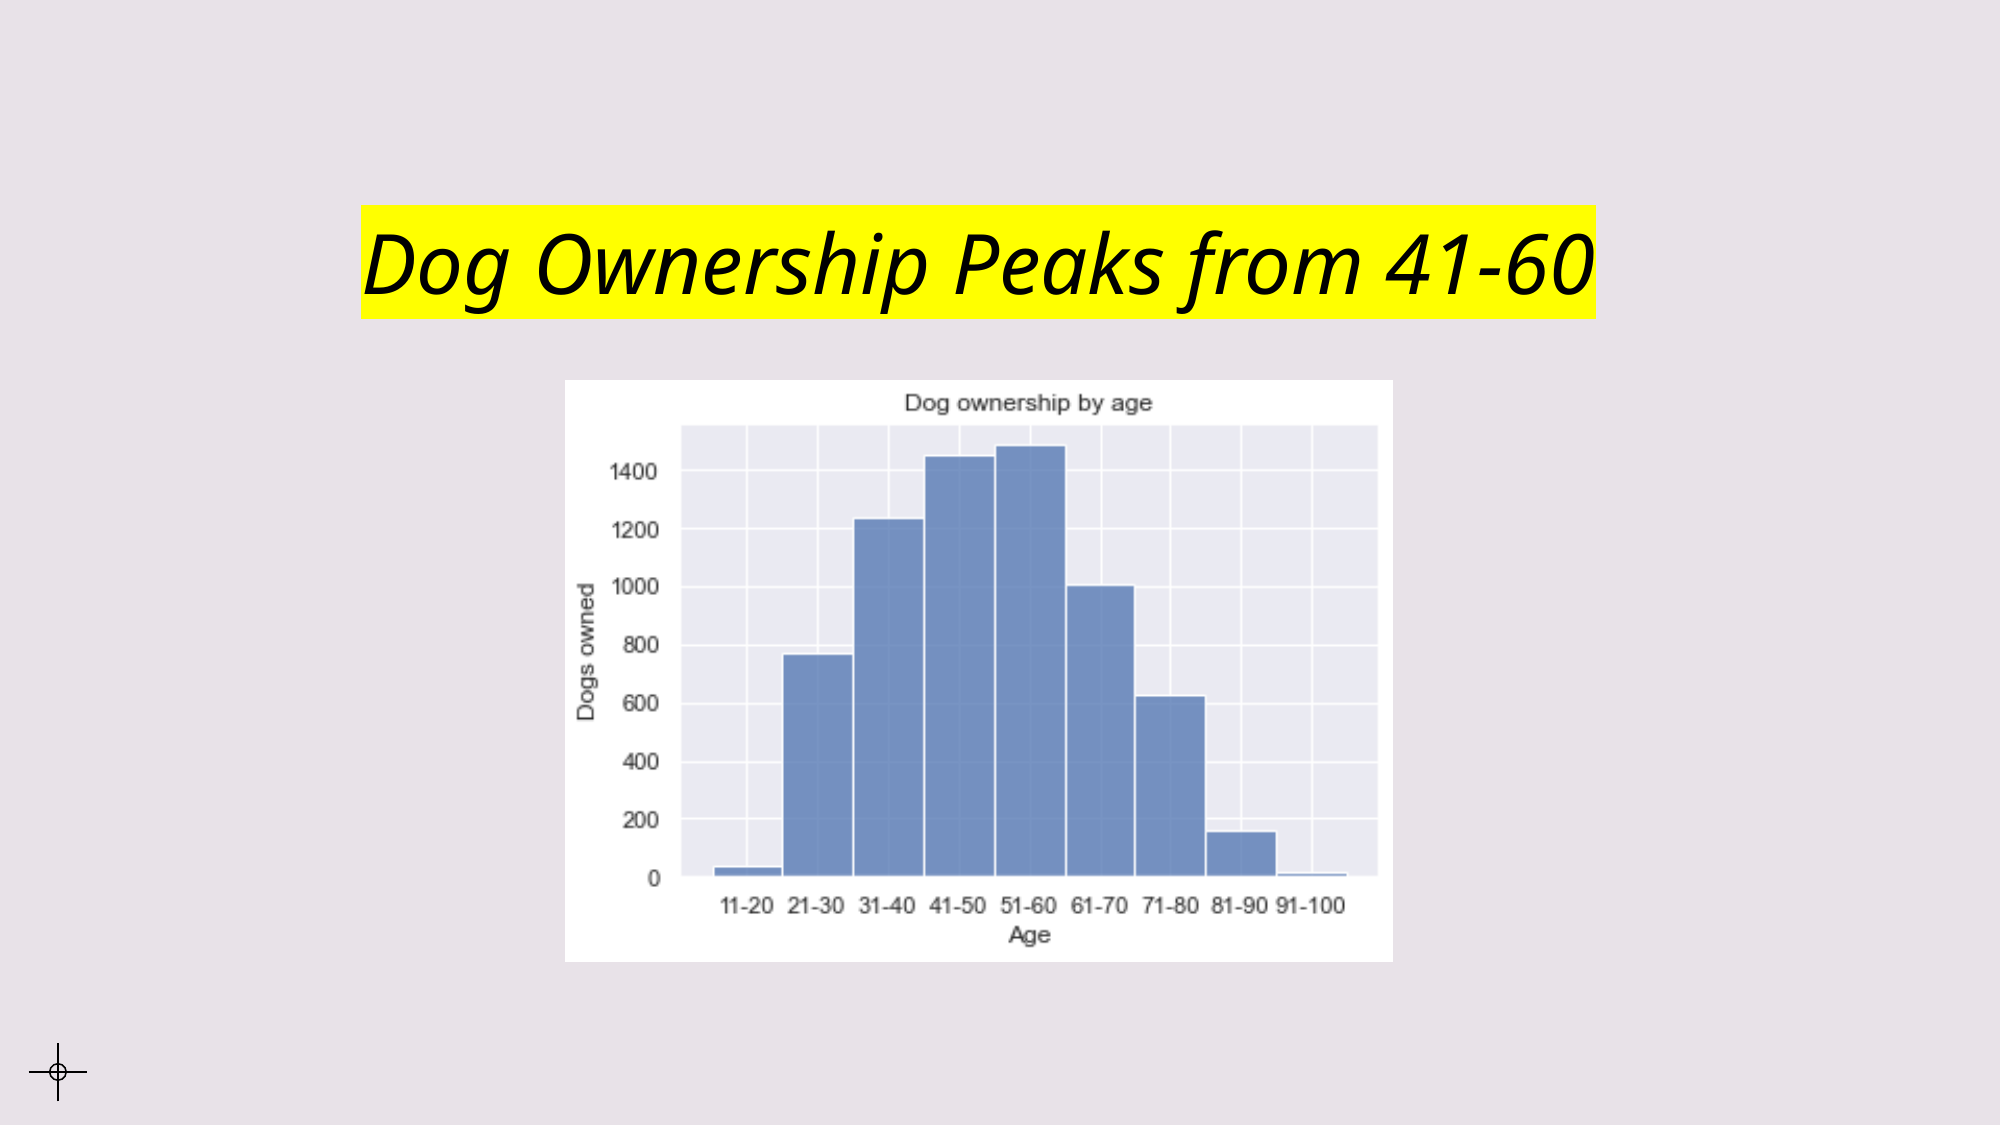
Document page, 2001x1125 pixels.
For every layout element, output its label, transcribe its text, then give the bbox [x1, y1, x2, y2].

title Dog Ownership Peaks from 41-60 [200, 59, 1758, 319]
picture [565, 380, 1393, 962]
